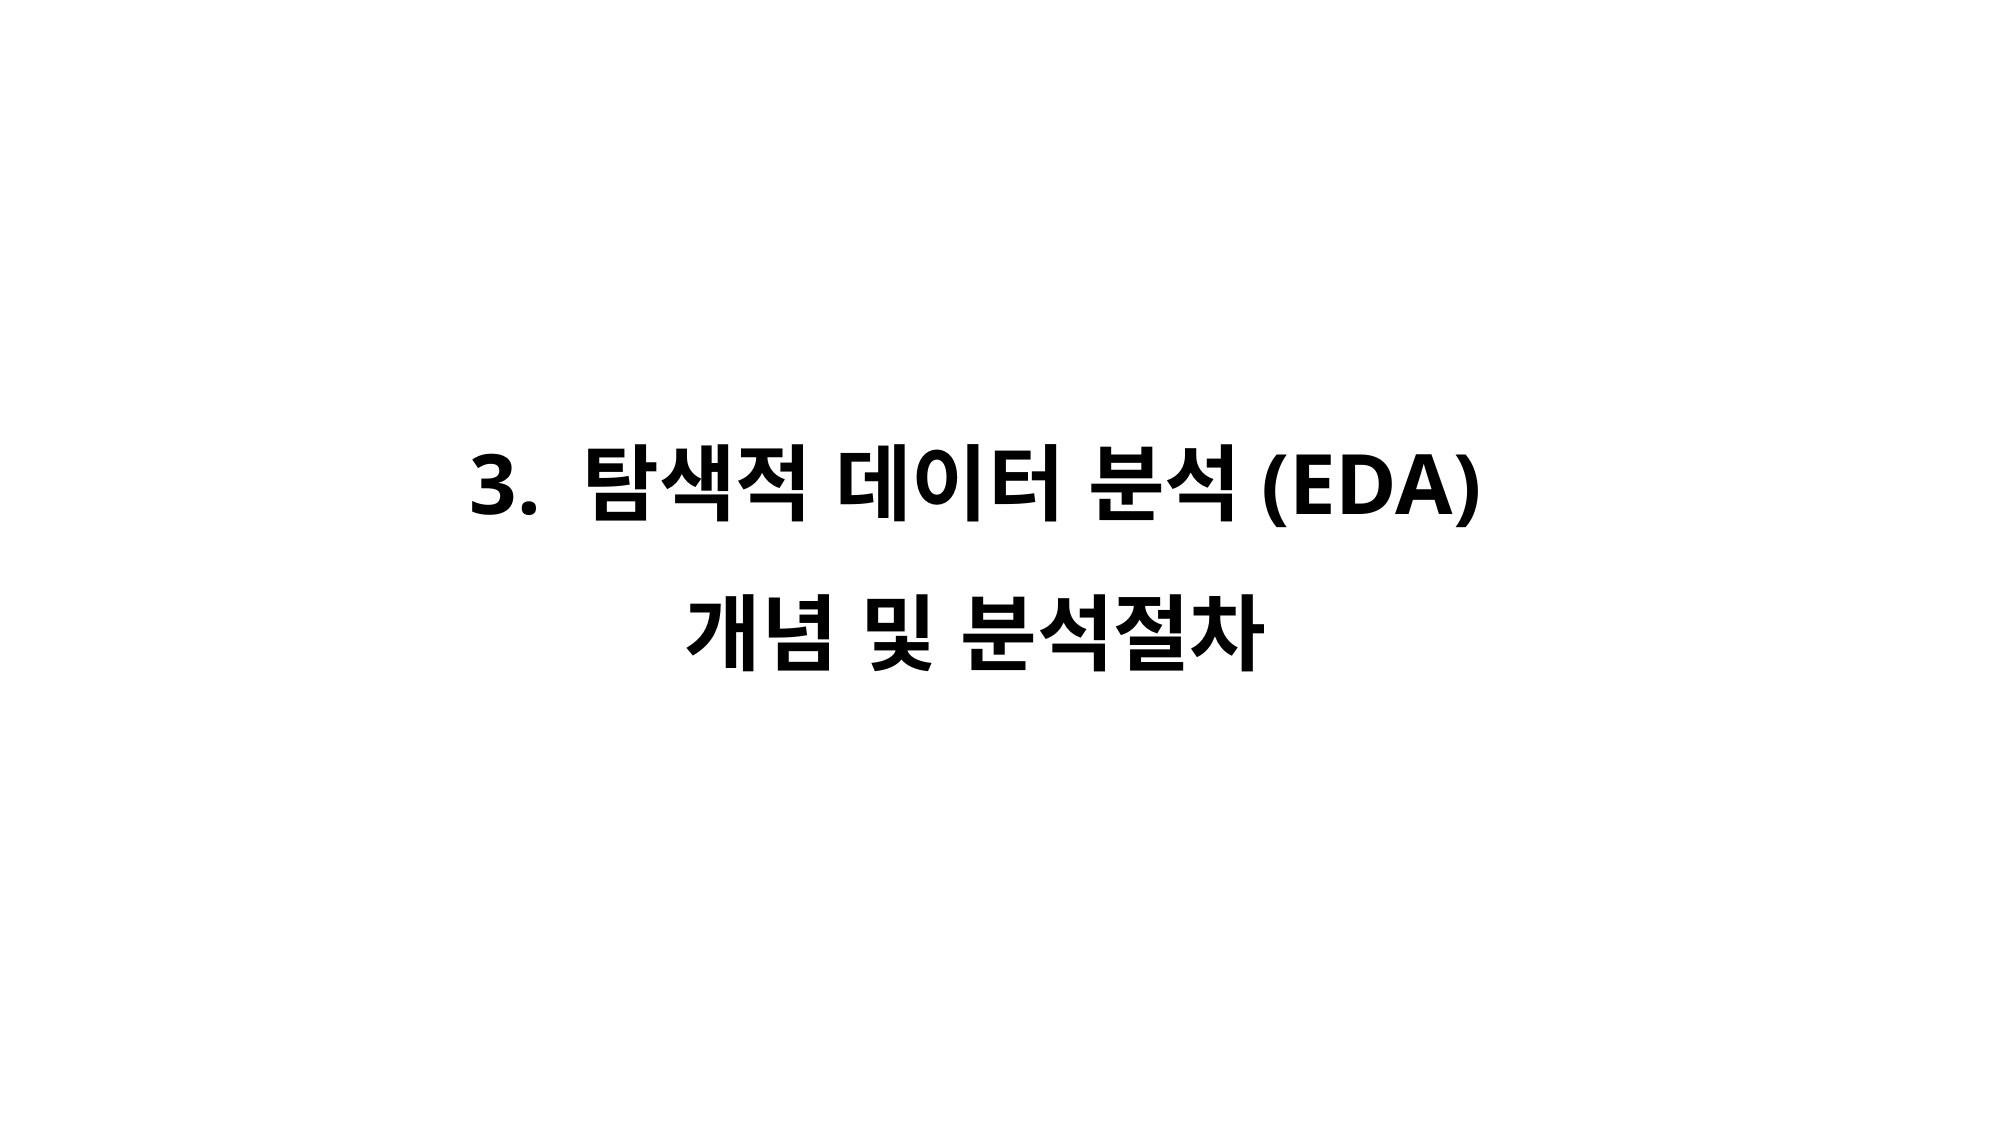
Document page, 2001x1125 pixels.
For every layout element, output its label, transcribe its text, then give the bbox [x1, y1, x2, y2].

title 3. 탐색적 데이터 분석(EDA) 개념 및 분석절차 [225, 297, 1726, 689]
